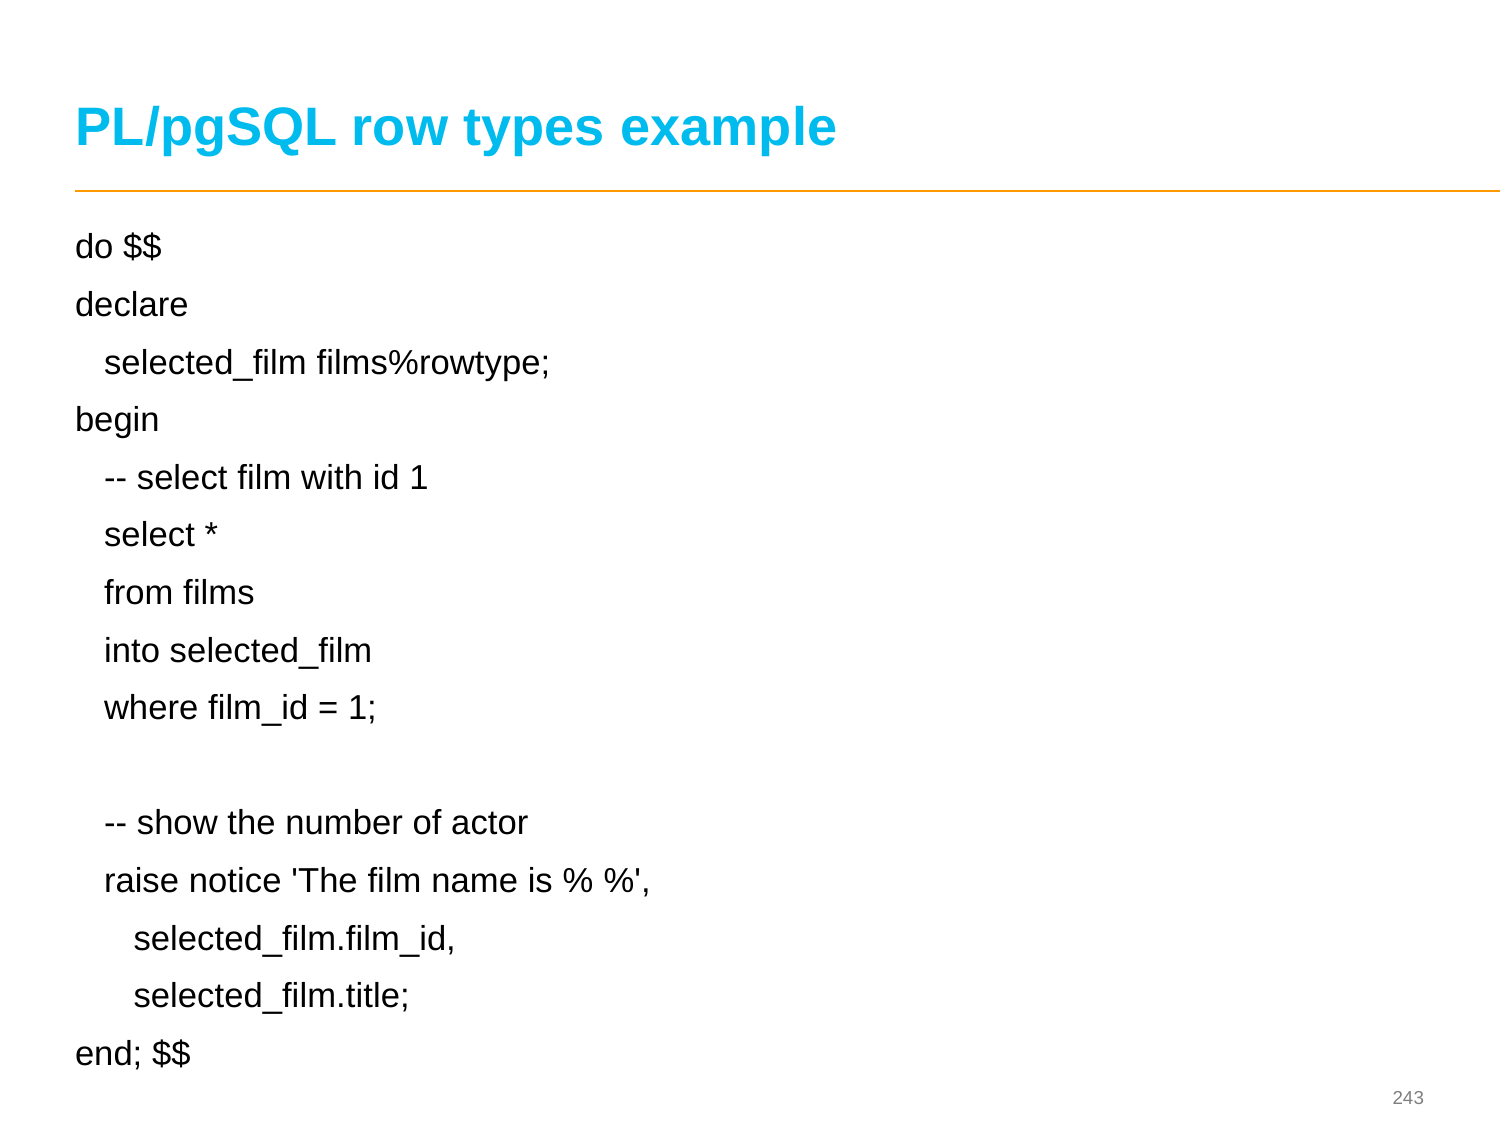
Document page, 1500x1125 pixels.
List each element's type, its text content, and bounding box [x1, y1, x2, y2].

list do $$ declare selected_film films%rowtype; begin -- select film with id 1 select * from films into selected_film where film_id = 1; -- show the number of actor raise notice 'The film name is % %', selected_film.film_id, selected_film.title; end; $$ [75, 224, 1425, 1083]
title PL/pgSQL row types example [75, 27, 1422, 157]
